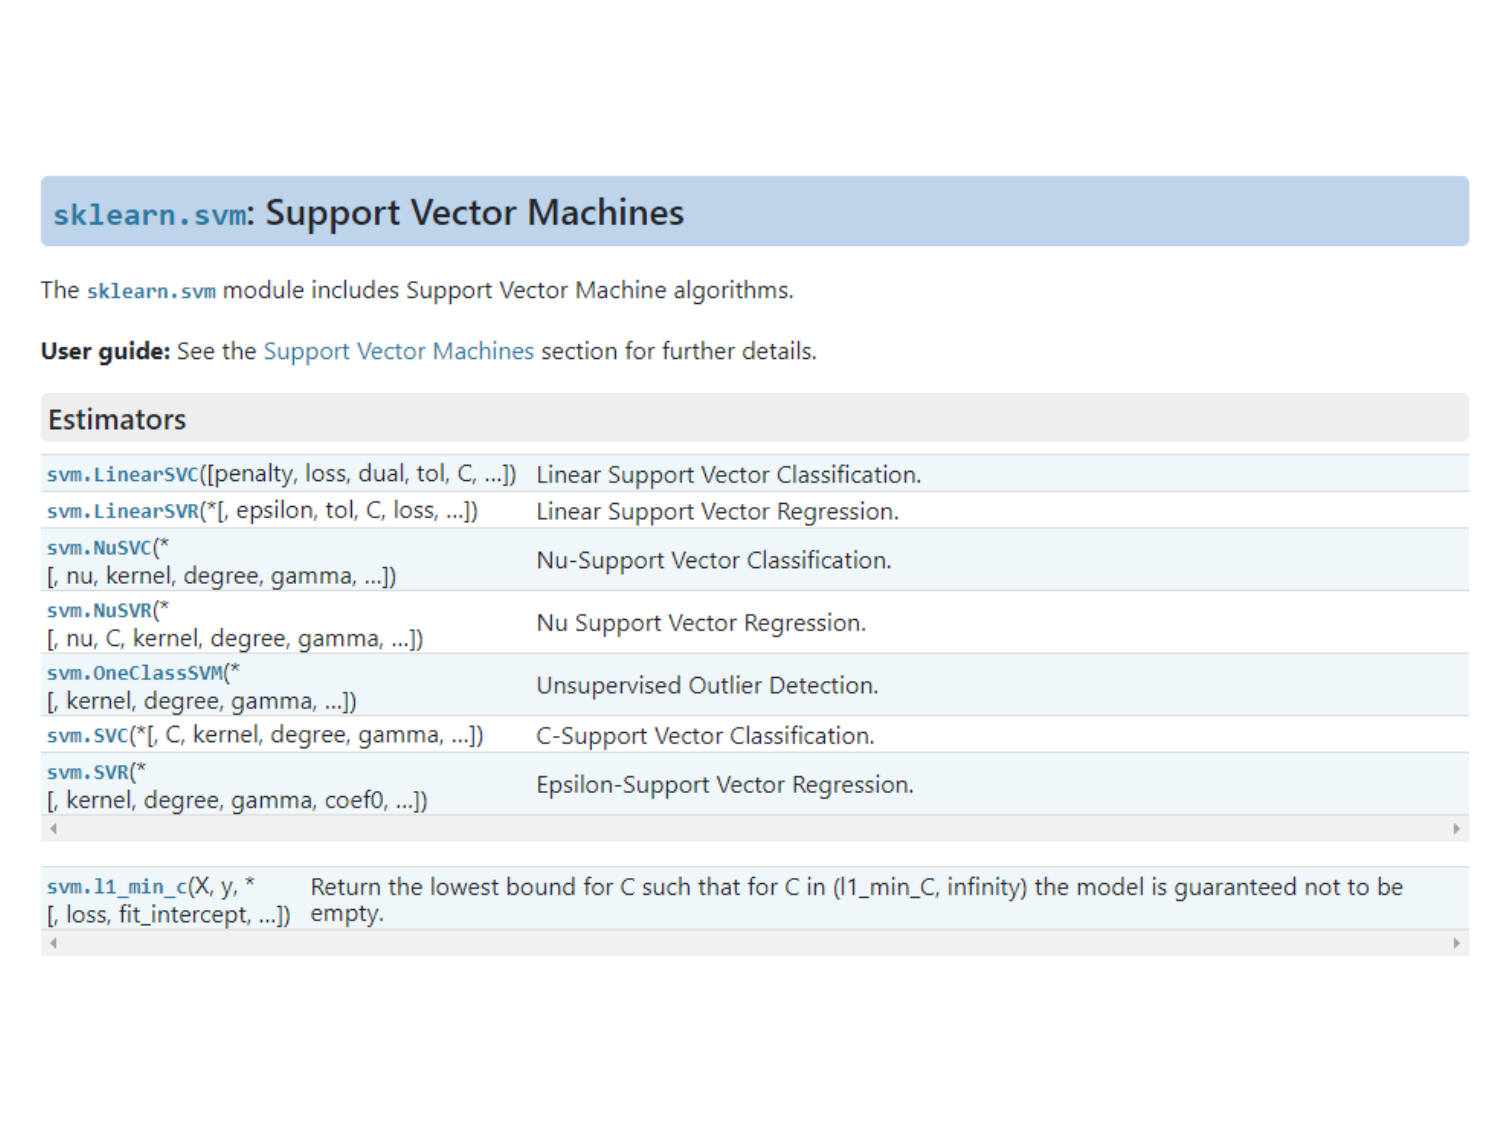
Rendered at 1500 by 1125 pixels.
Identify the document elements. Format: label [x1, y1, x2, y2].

picture [0, 161, 1500, 964]
